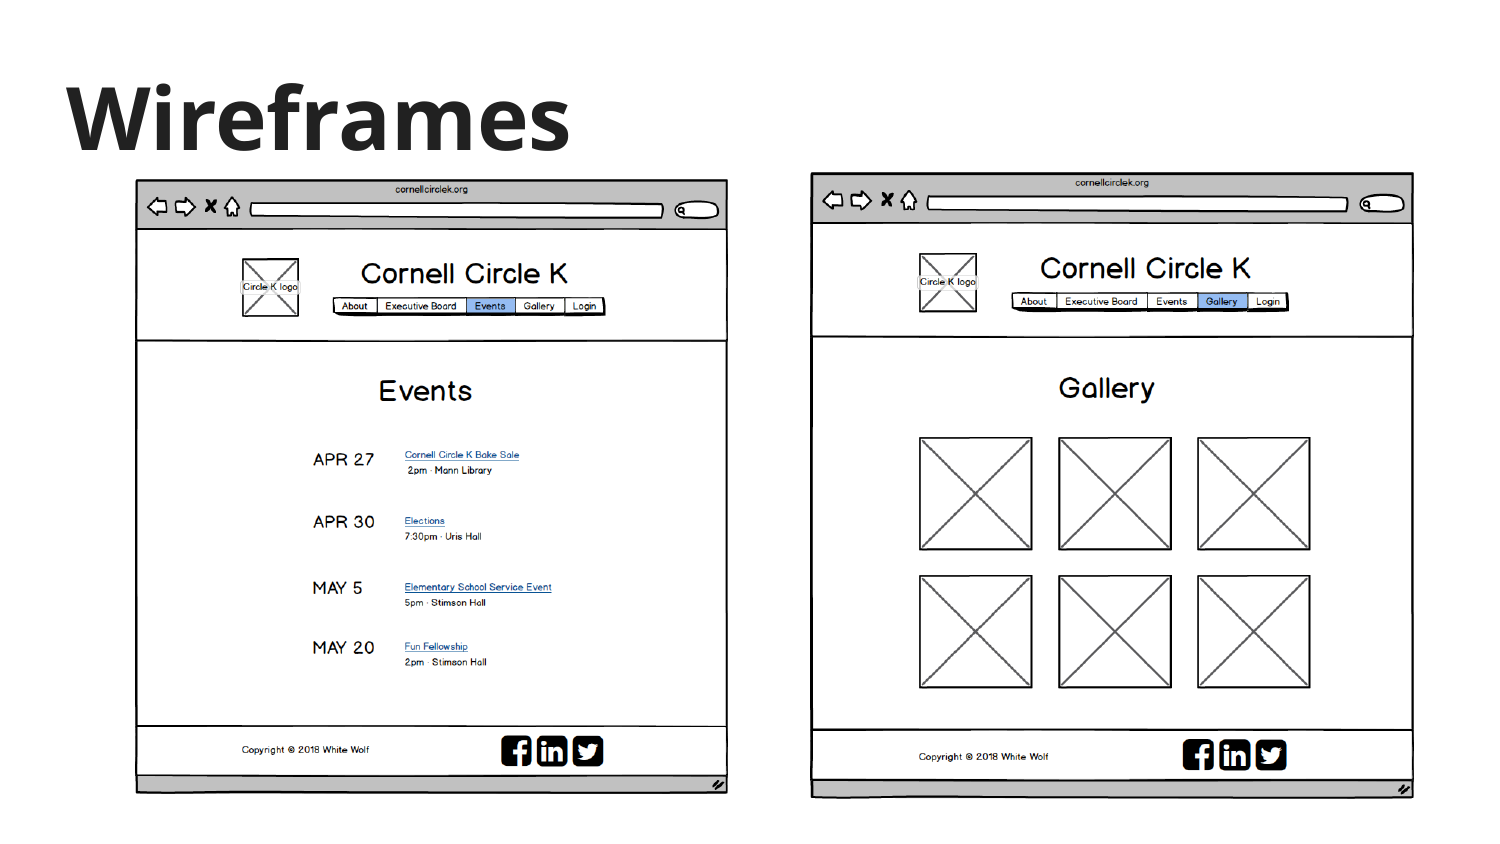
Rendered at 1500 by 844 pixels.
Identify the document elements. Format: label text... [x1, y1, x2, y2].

picture [809, 171, 1414, 810]
picture [134, 179, 728, 803]
title Wireframes [51, 48, 1449, 180]
